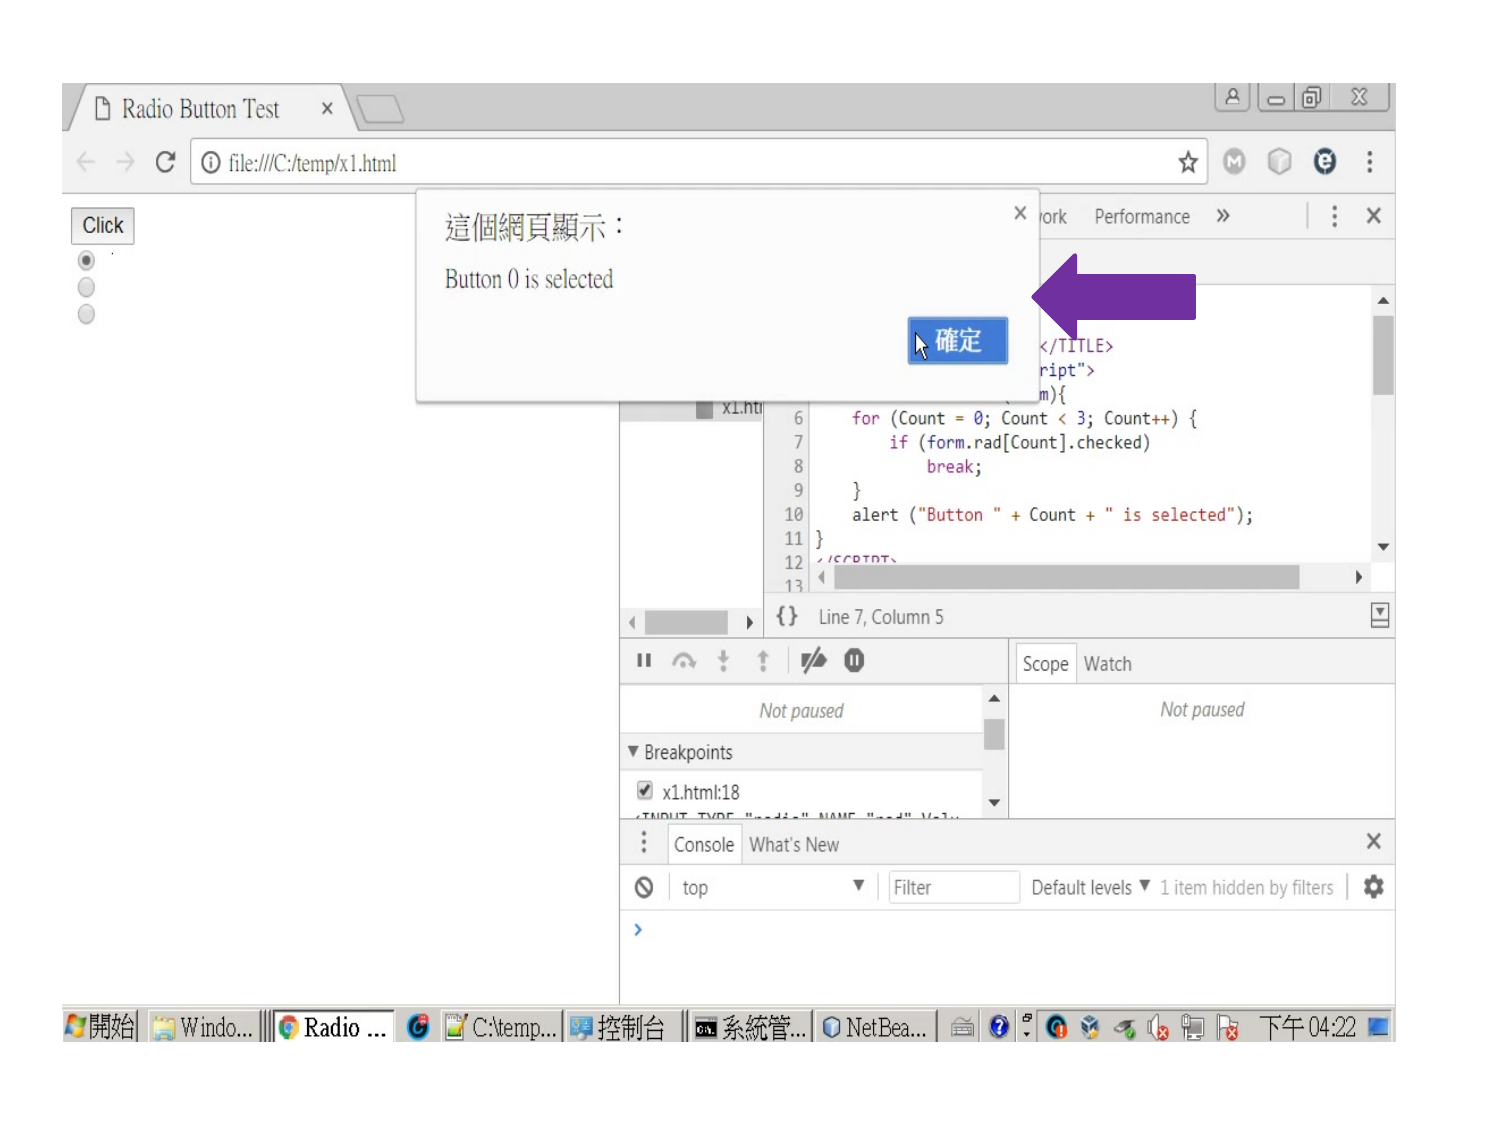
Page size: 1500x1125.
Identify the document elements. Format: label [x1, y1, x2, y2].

picture [62, 83, 1396, 1042]
